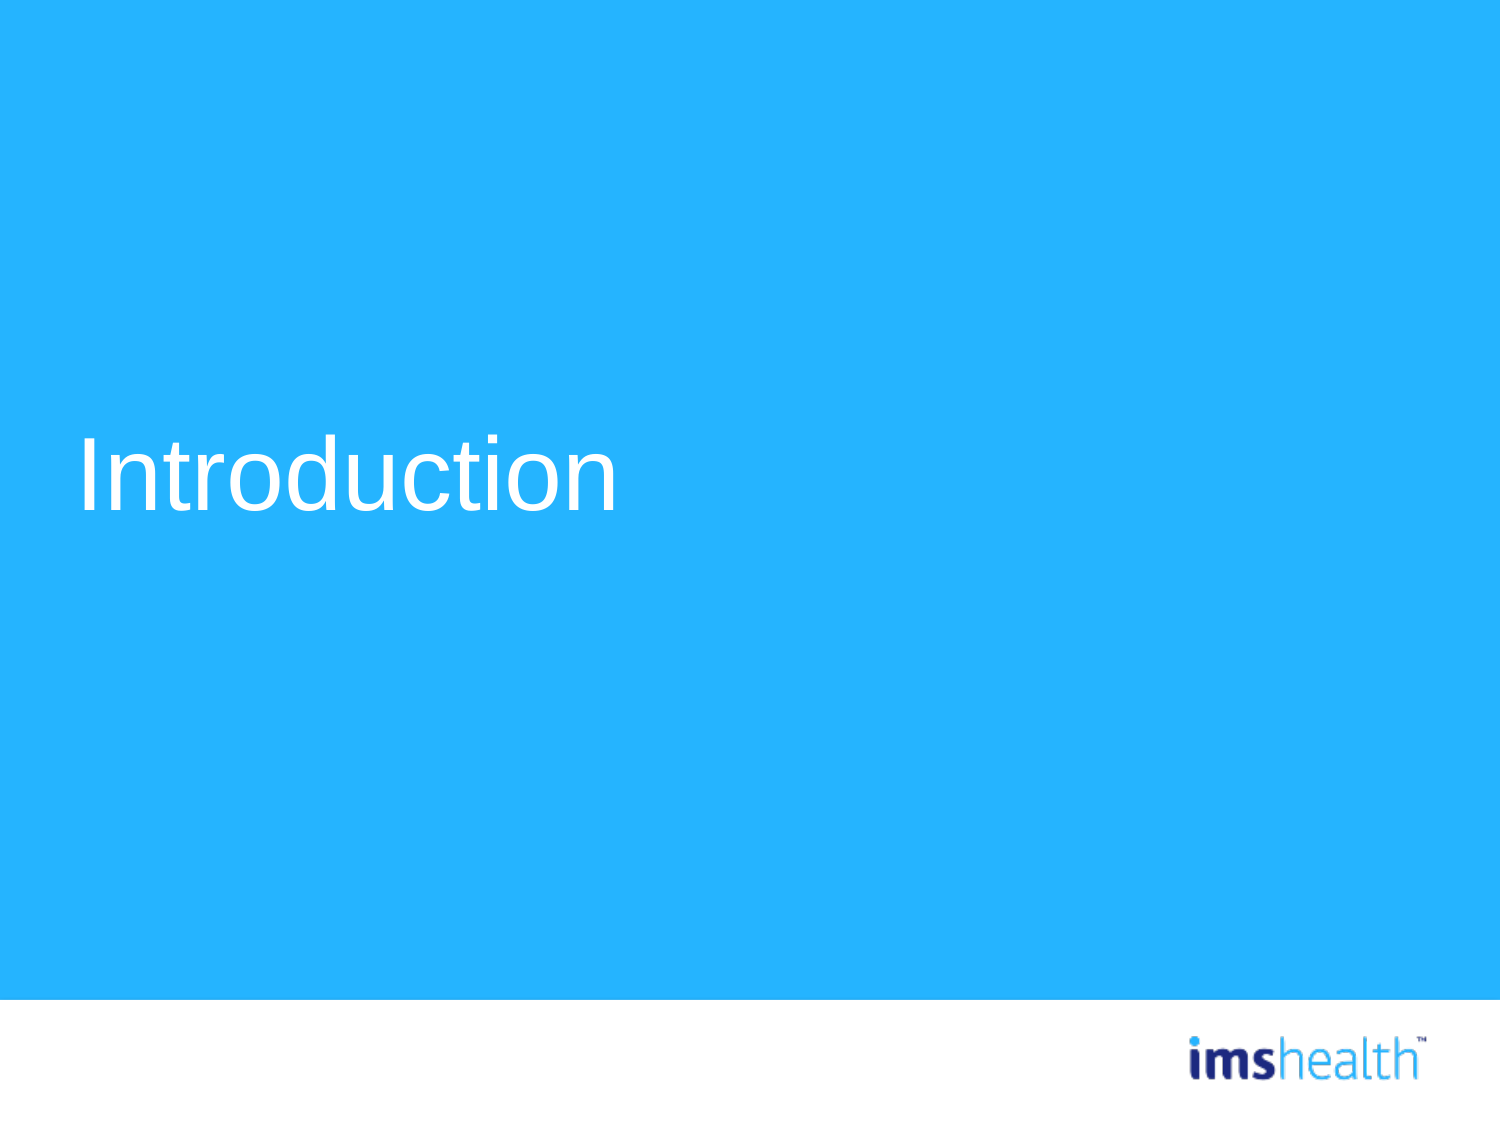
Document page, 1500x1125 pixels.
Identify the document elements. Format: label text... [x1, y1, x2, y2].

list Introduction [75, 287, 1391, 531]
picture [1187, 1029, 1428, 1091]
